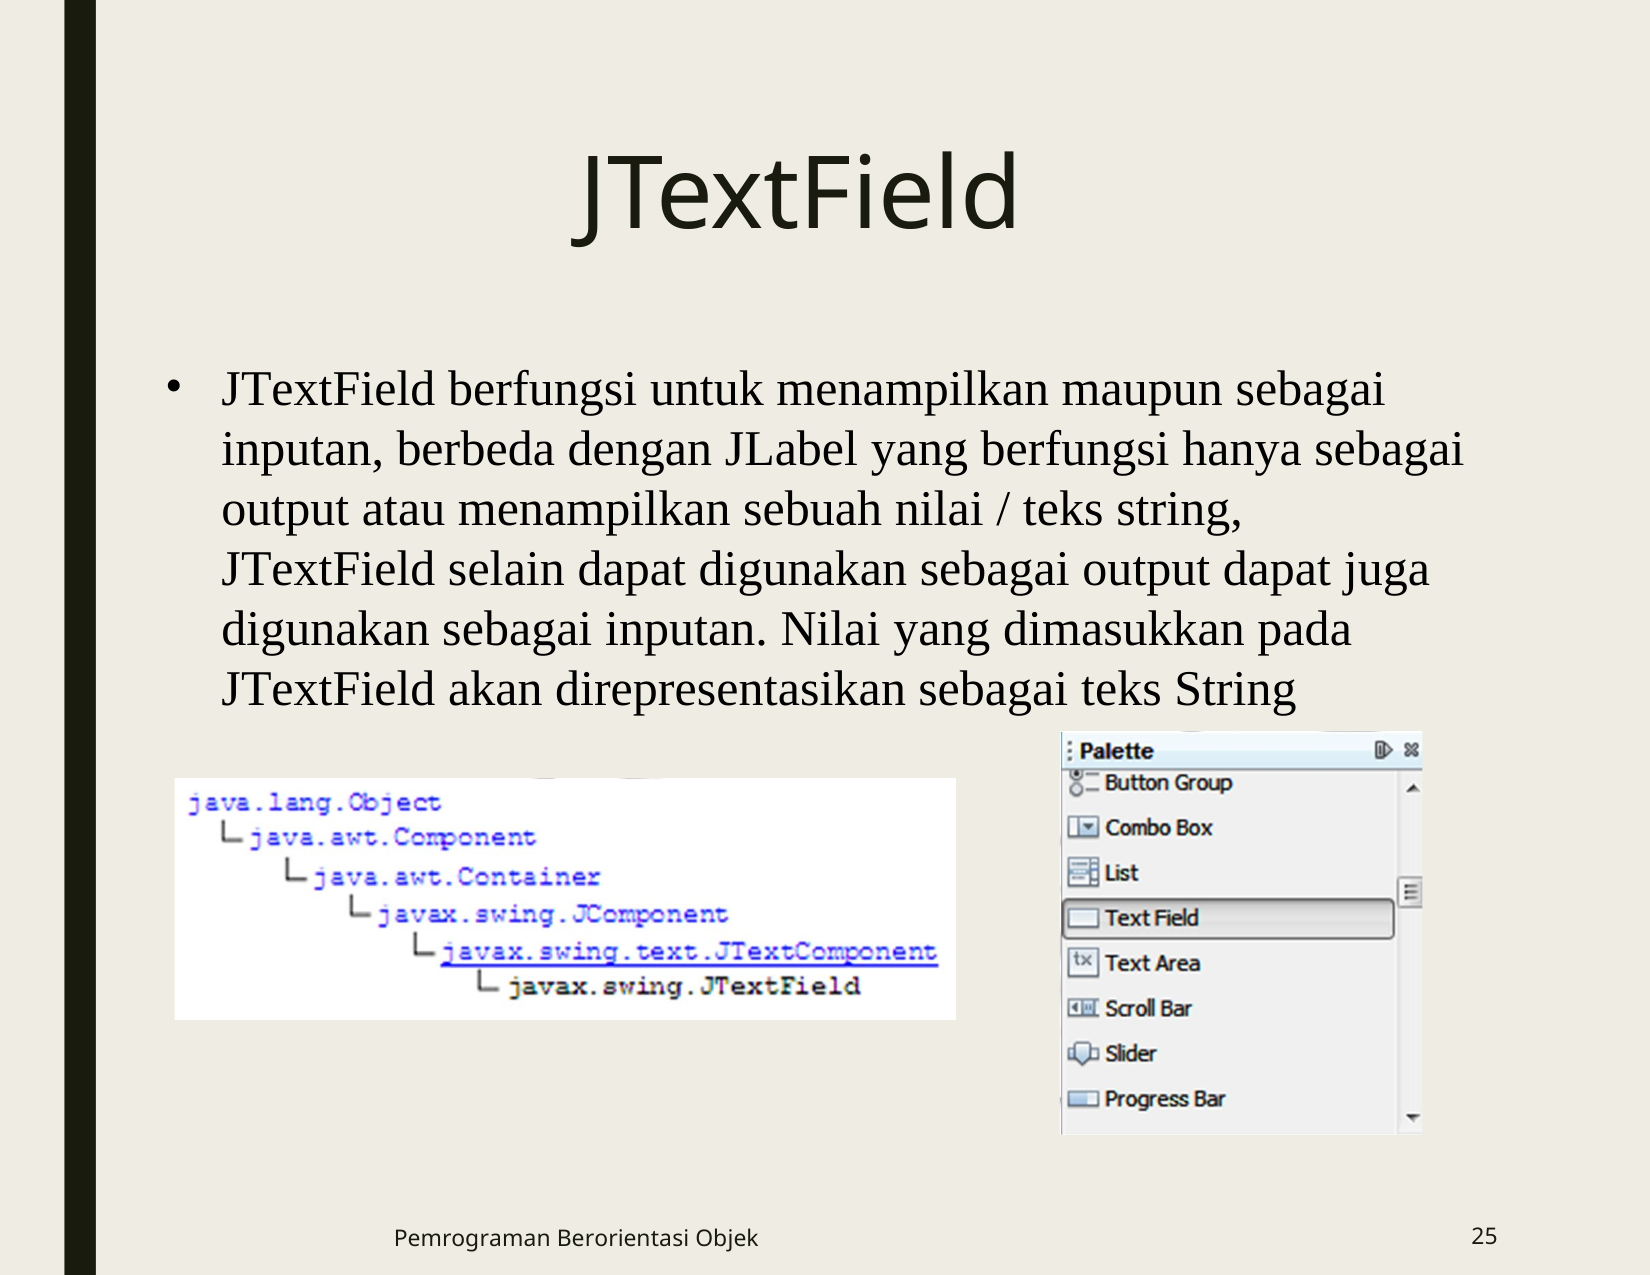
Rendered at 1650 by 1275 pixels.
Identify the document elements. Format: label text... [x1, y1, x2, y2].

text_box [174, 778, 956, 1020]
text_box [1059, 731, 1423, 1135]
footer Pemrograman Berorientasi Objek [391, 867, 1242, 1275]
text_box JTextField berfungsi untuk menampilkan maupun sebagai inputan, berbeda dengan JLabel yang berfungsi hanya sebagai output atau menampilkan sebuah nilai / teks string, JTextField selain dapat digunakan sebagai output dapat juga digunakan sebagai inputan. Nilai yang dimasukkan pada JTextField akan direpresentasikan sebagai teks String [163, 355, 1469, 716]
title JTextField [185, 127, 1485, 341]
slide_number 25 [1281, 867, 1498, 1275]
